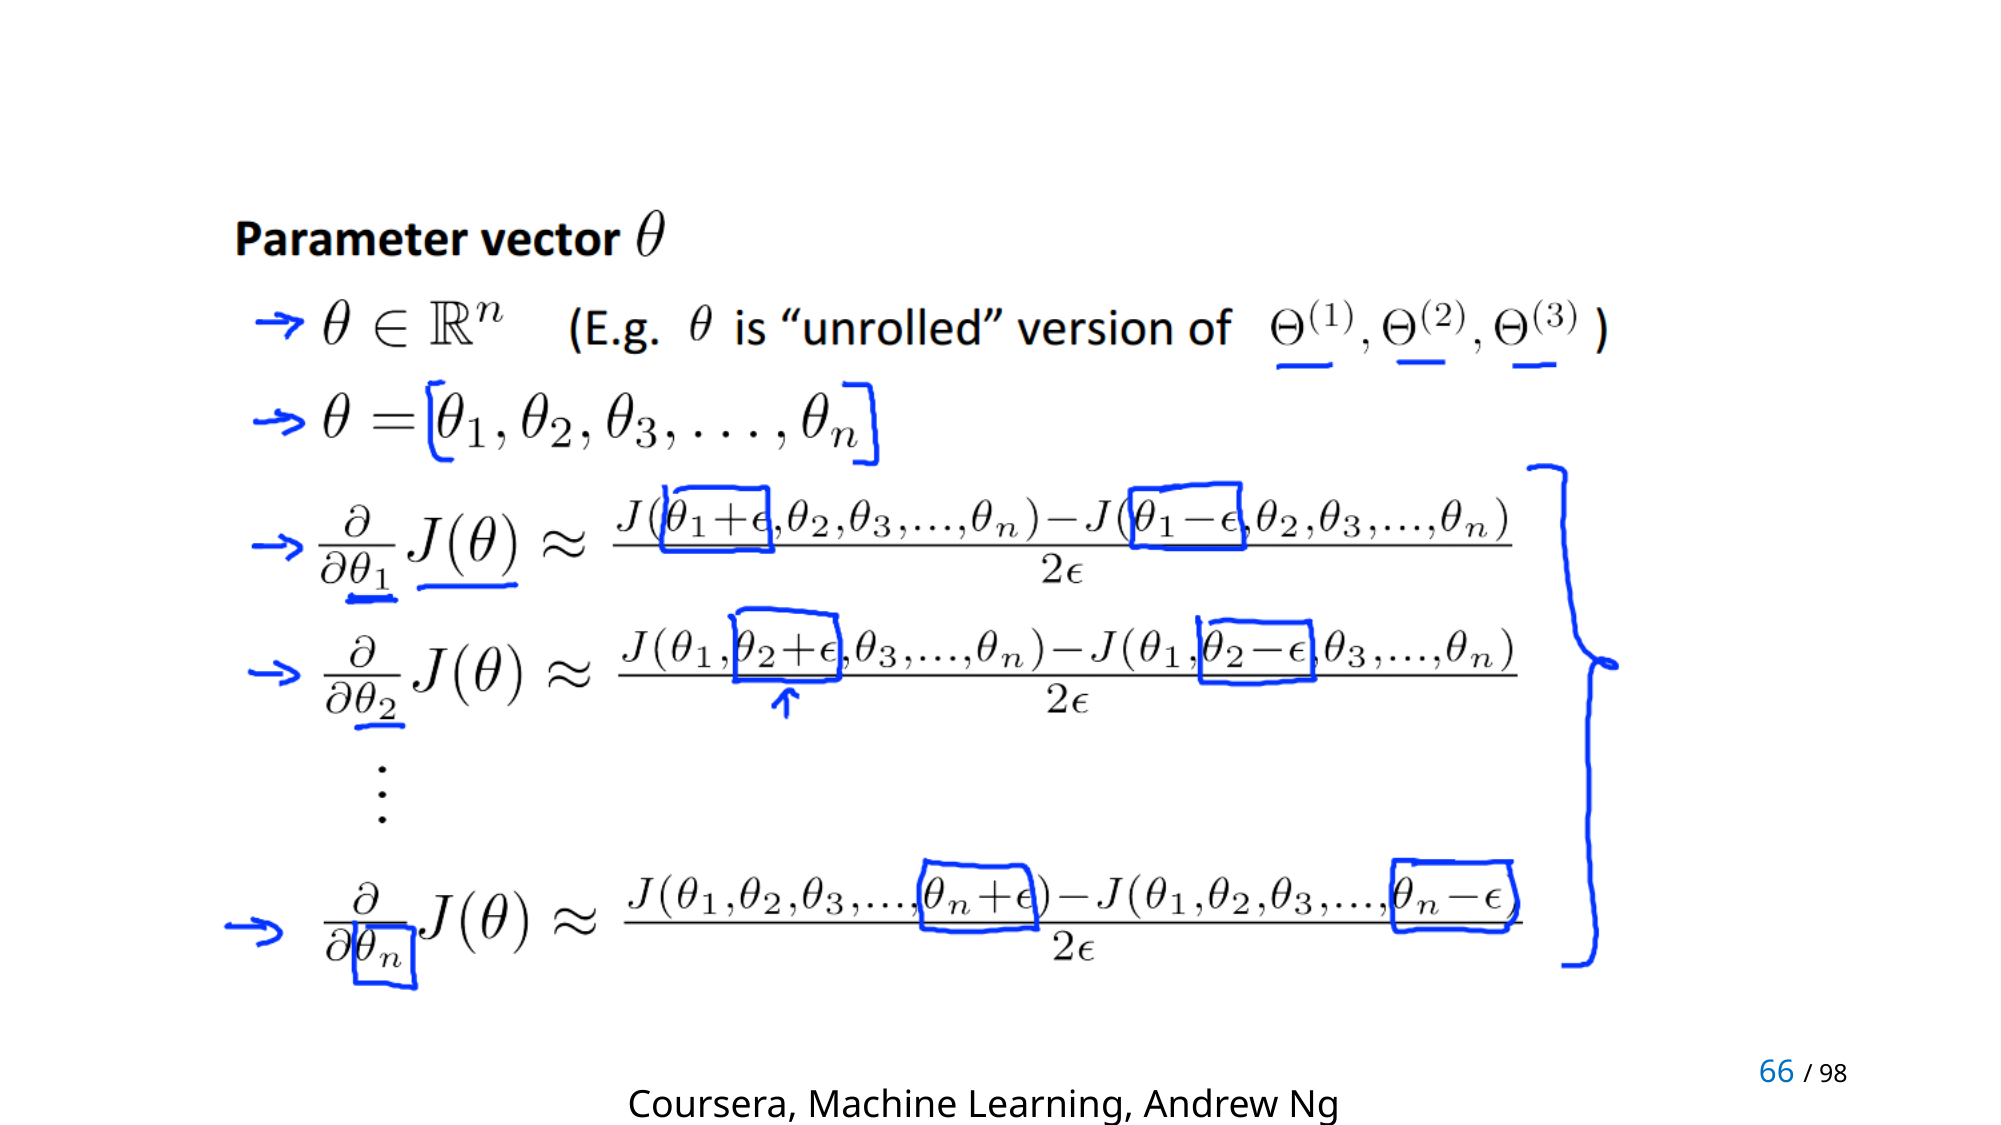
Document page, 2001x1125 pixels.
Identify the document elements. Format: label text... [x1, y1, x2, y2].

picture [188, 194, 1719, 1014]
slide_number 66 / 98 [1412, 1042, 1863, 1103]
text_box Coursera, Machine Learning, Andrew Ng [612, 1072, 1740, 1125]
